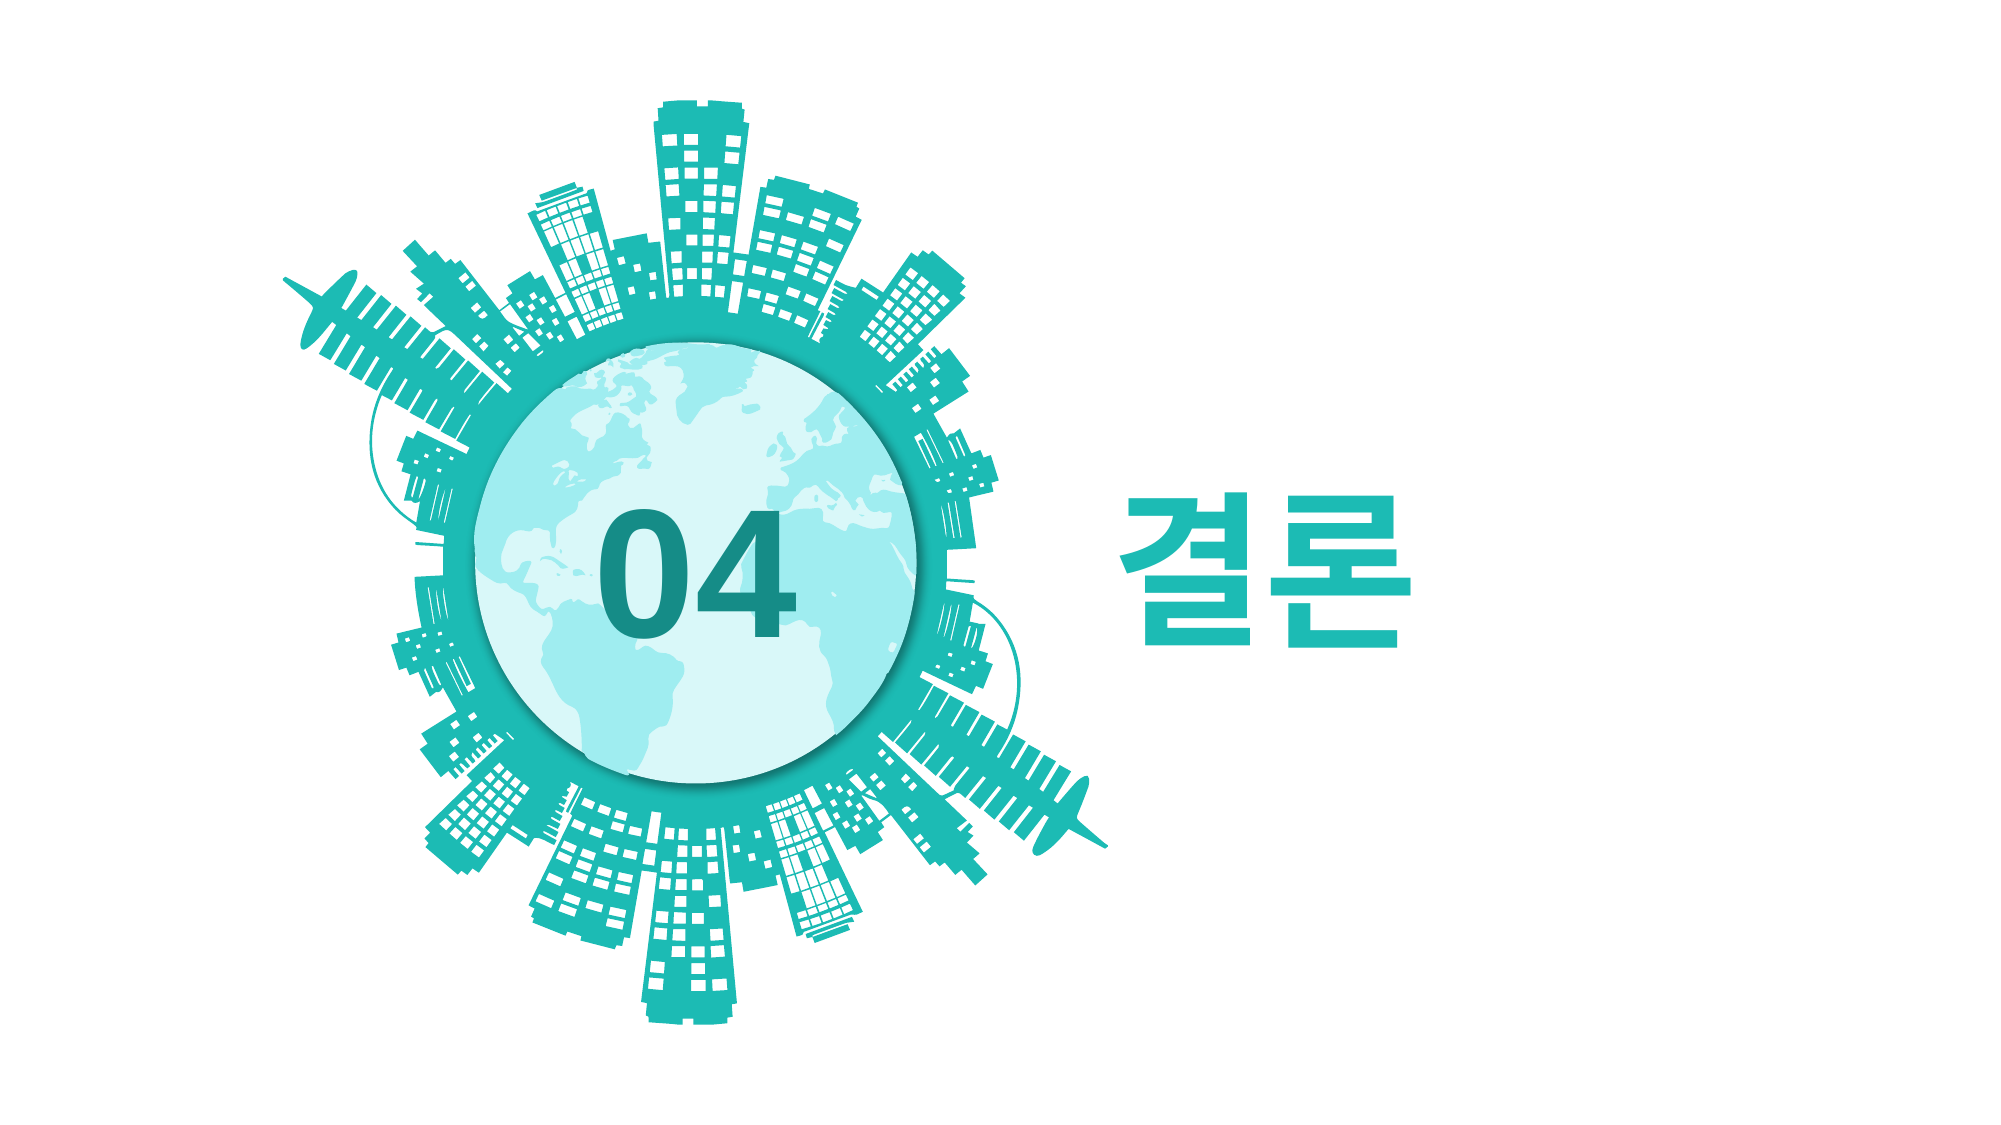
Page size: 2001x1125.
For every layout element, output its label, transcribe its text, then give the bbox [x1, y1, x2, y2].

text_box 결론 [917, 458, 1687, 673]
text_box [819, 250, 966, 357]
text_box [917, 346, 992, 458]
text_box [424, 768, 571, 875]
text_box [528, 673, 1108, 1025]
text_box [474, 341, 917, 784]
text_box [282, 100, 862, 780]
